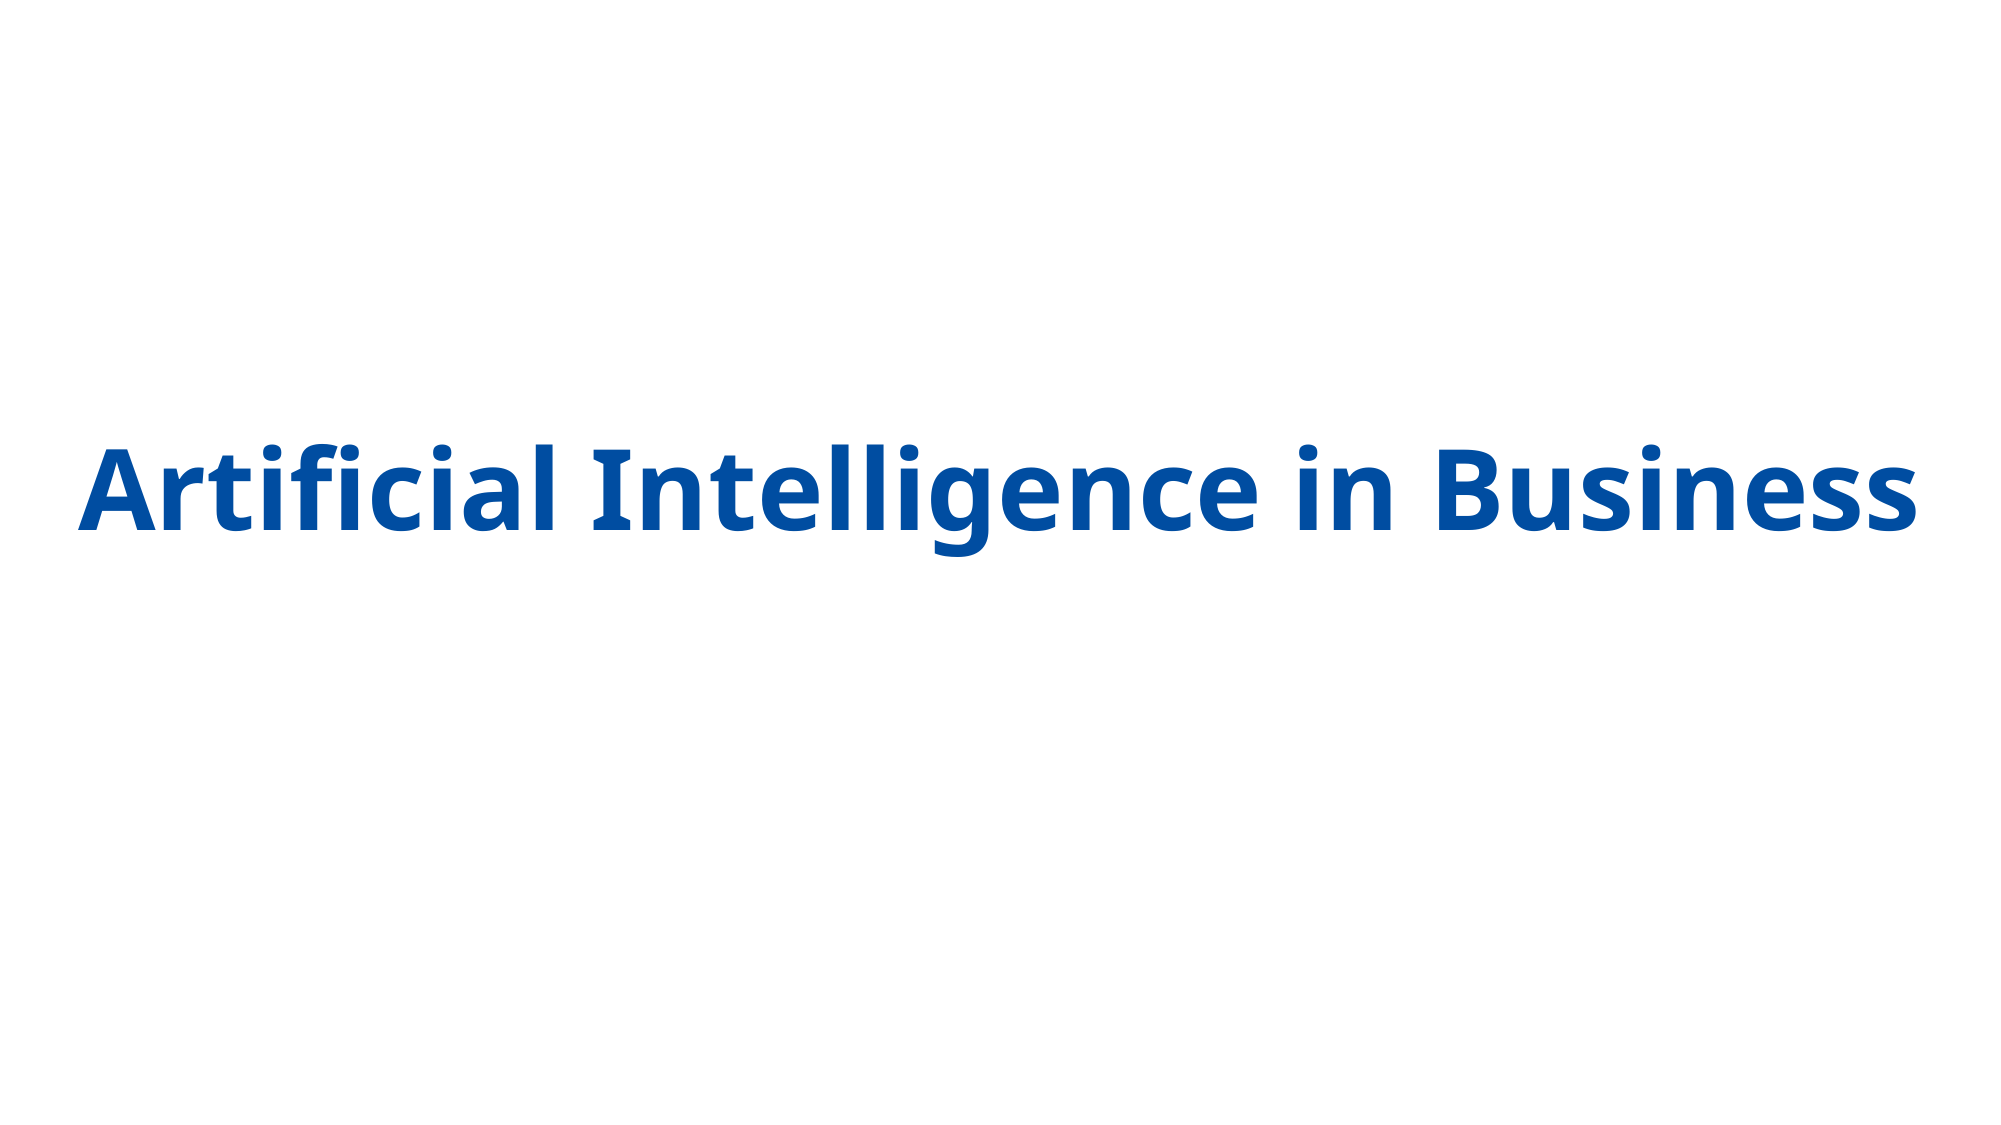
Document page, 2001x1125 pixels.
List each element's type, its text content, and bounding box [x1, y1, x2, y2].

text_box Artificial Intelligence in Business [0, 410, 2000, 561]
